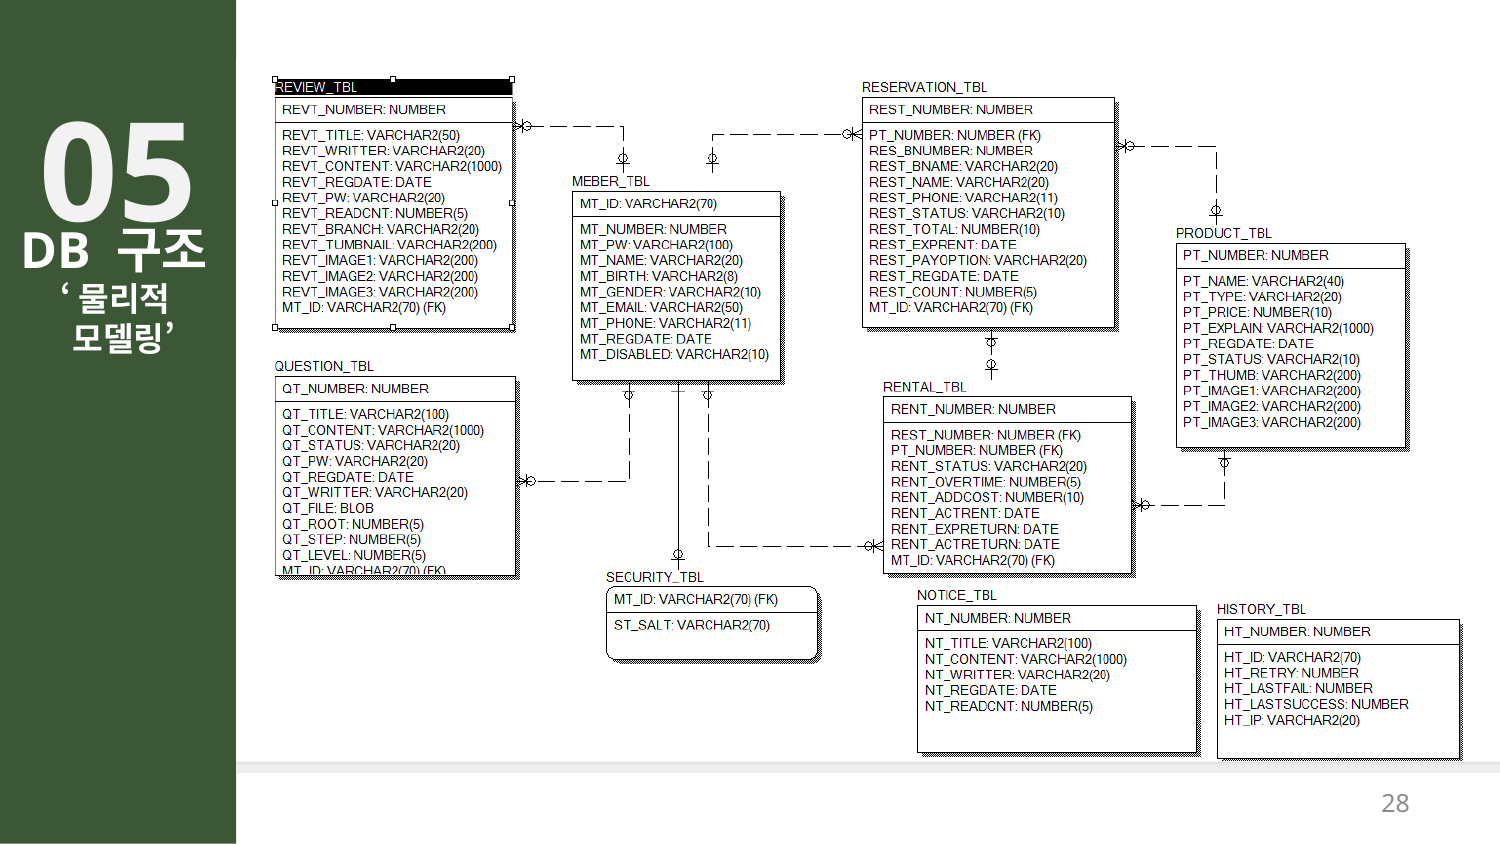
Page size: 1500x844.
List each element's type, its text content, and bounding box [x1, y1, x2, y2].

picture [235, 58, 1500, 773]
text_box 05 [24, 76, 212, 210]
text_box [0, 0, 238, 844]
slide_number 28 [1074, 782, 1425, 827]
text_box DB 구조 ‘물리적 모델링’ [5, 210, 225, 366]
